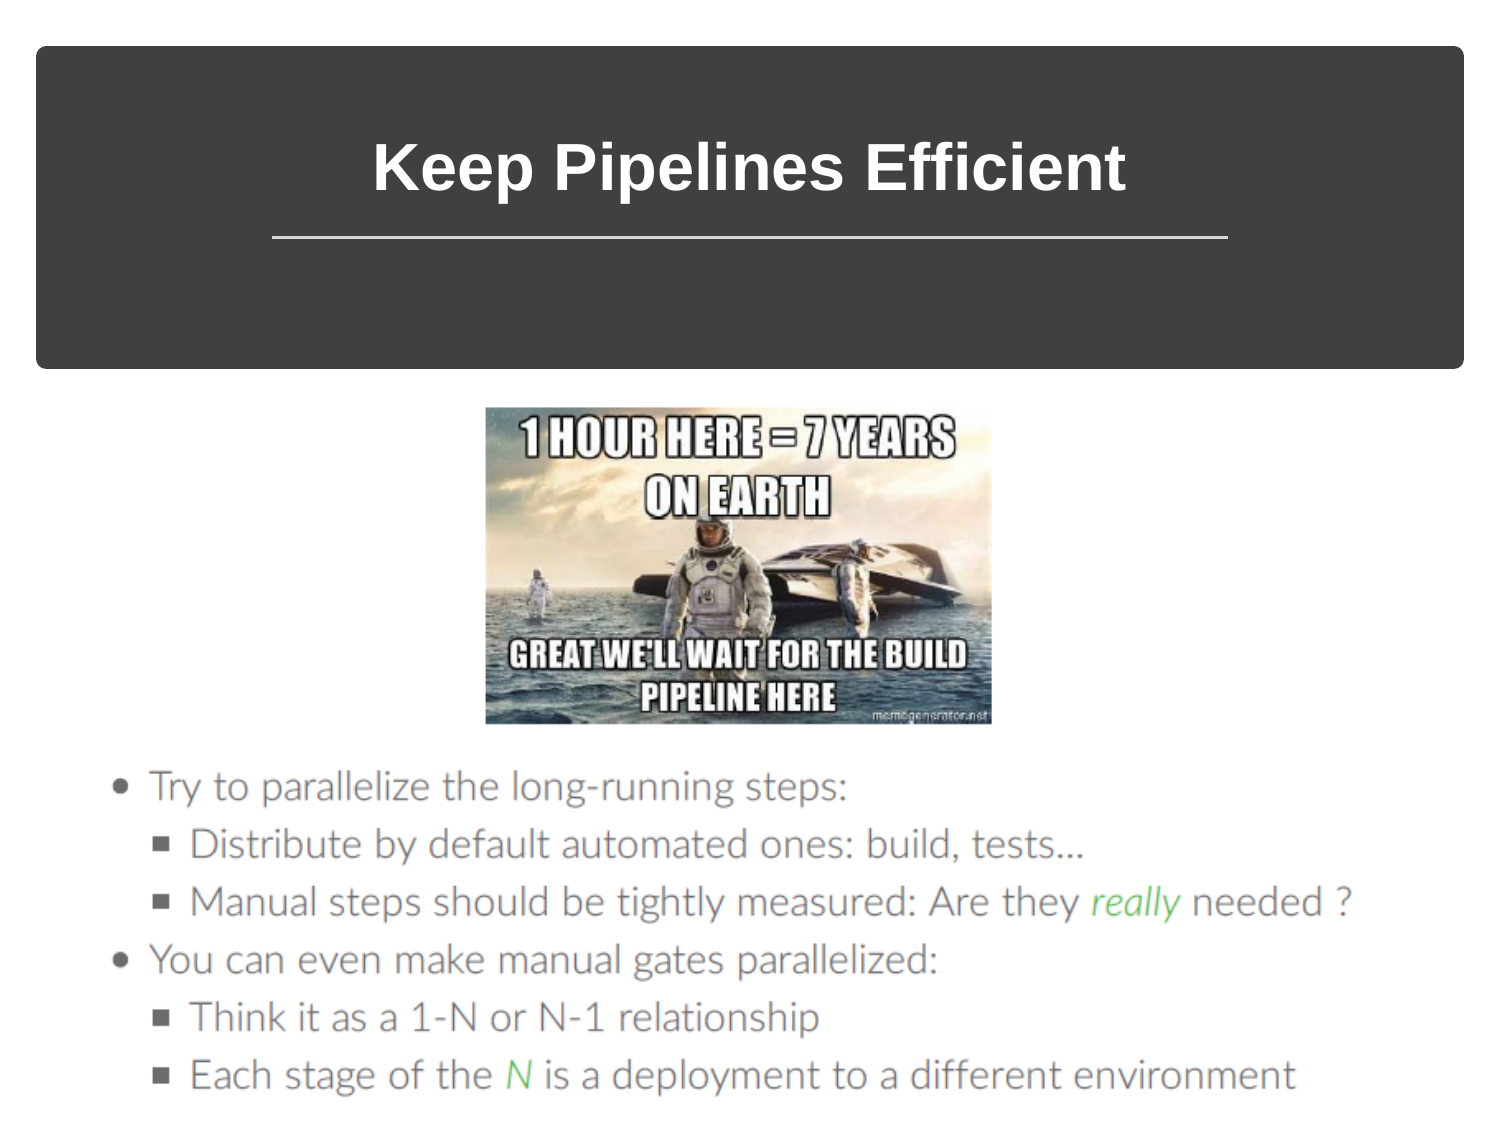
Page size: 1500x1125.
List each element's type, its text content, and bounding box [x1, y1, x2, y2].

picture [64, 383, 1414, 1117]
text_box [44, 54, 1456, 361]
title Keep Pipelines Efficient [64, 80, 1436, 213]
